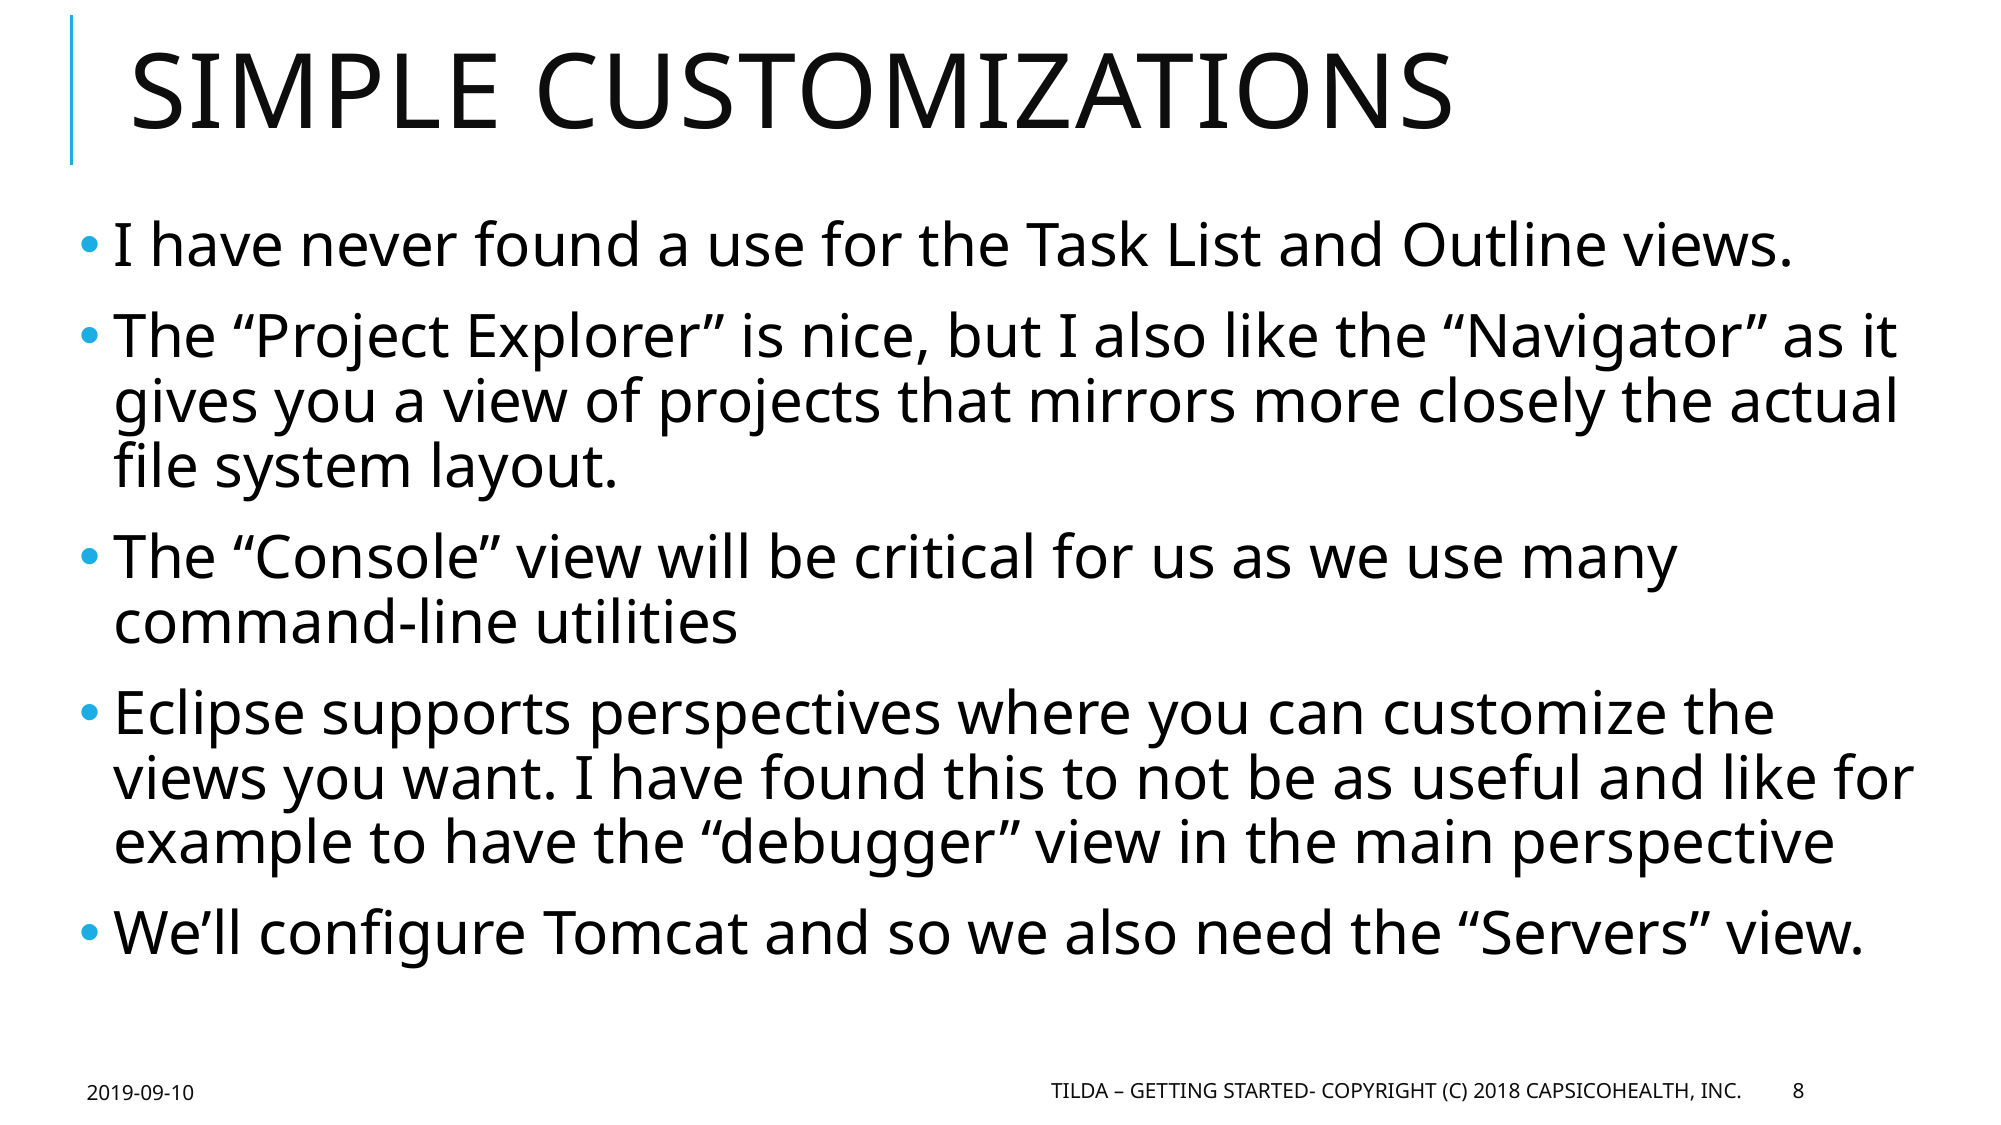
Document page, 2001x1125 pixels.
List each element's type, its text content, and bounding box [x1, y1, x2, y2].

footer Tilda – Getting Started- Copyright (c) 2018 CapsicoHealth, Inc. [559, 1077, 1763, 1107]
title Simple customizations [114, 34, 1938, 163]
slide_number 8 [1777, 1077, 1938, 1107]
list I have never found a use for the Task List and Outline views. The “Project Explorer” is nice, but I also like the “Navigator” as it gives you a view of projects that mirrors more closely the actual file system layout. The “Console” view will be critical for us as we use many command-line utilities Eclipse supports perspectives where you can customize the views you want. I have found this to not be as useful and like for example to have the “debugger” view in the main perspective We’ll configure Tomcat and so we also need the “Servers” view. [71, 207, 1938, 1035]
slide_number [71, 1077, 522, 1107]
